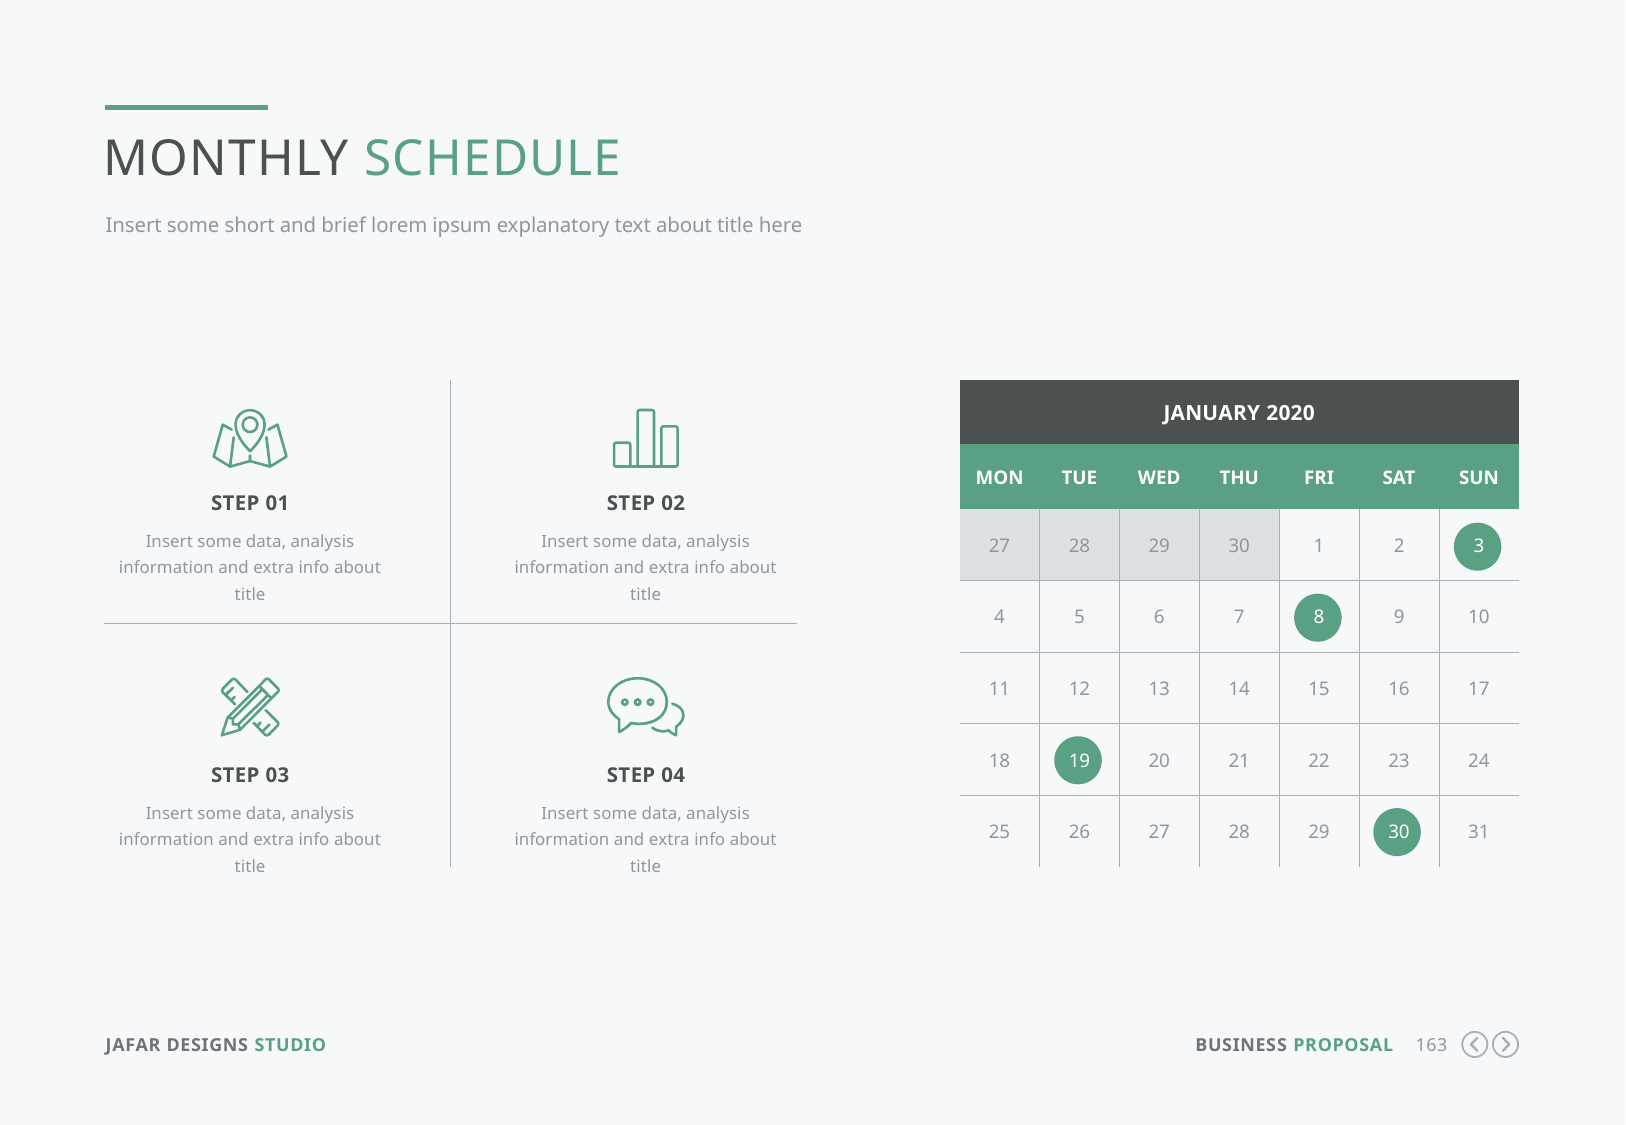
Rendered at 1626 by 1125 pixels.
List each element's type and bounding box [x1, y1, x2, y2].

text_box [105, 490, 395, 578]
table_cell [1200, 724, 1279, 795]
text_box [501, 490, 791, 578]
table_cell [1360, 724, 1439, 795]
table_cell [1440, 724, 1519, 795]
table_header [960, 380, 1519, 444]
table_cell [1120, 796, 1199, 867]
table_cell [1040, 724, 1119, 795]
table_cell [1200, 653, 1279, 723]
table_cell [1040, 581, 1119, 652]
list [103, 125, 1518, 188]
table_cell [1360, 581, 1439, 652]
table_cell [1280, 581, 1359, 652]
table_cell [1040, 796, 1119, 867]
table_cell [1440, 796, 1519, 867]
table_cell [1120, 581, 1199, 652]
text_box [220, 676, 281, 737]
table_cell [960, 444, 1519, 580]
text_box [103, 379, 798, 868]
table_cell [960, 724, 1039, 795]
table_cell [1440, 653, 1519, 723]
table_cell [960, 653, 1039, 723]
list [105, 209, 1519, 241]
text_box [606, 676, 685, 737]
text_box [501, 762, 791, 850]
table_cell [1280, 653, 1359, 723]
table_cell [1200, 581, 1279, 652]
table_cell [1280, 796, 1359, 867]
table_cell [960, 796, 1039, 867]
table_cell [960, 581, 1039, 652]
table_cell [1120, 724, 1199, 795]
table_cell [1440, 581, 1519, 652]
table_cell [1280, 724, 1359, 795]
table_cell [1120, 653, 1199, 723]
table_cell [1040, 653, 1119, 723]
text_box [105, 762, 395, 850]
table_cell [1200, 796, 1279, 867]
text_box [612, 408, 679, 468]
table_cell [1360, 796, 1439, 867]
table_cell [1360, 653, 1439, 723]
text_box [212, 408, 288, 468]
